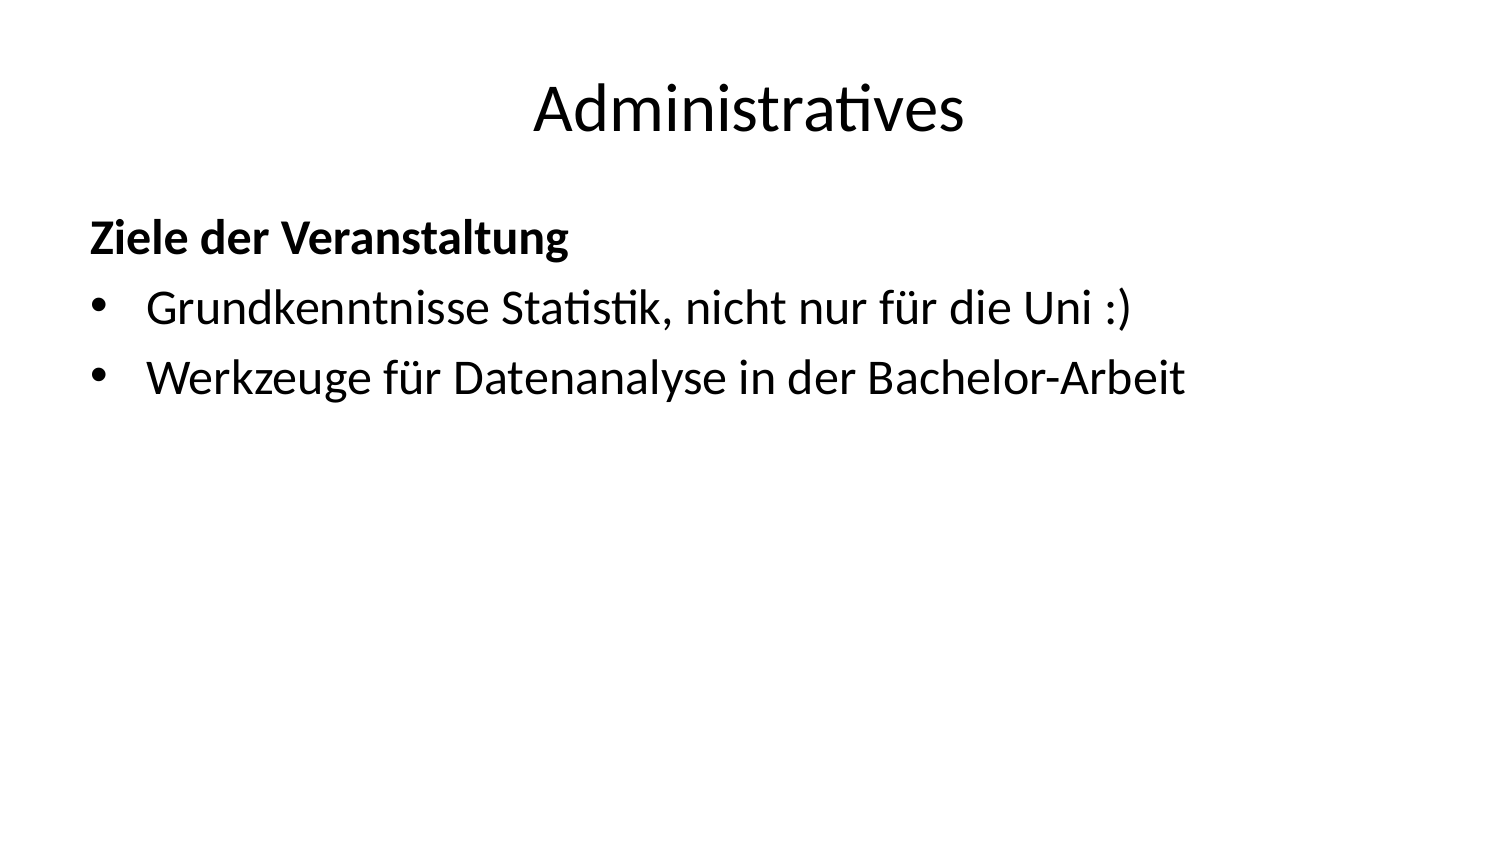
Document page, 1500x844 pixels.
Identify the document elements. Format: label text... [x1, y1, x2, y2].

title Administratives [75, 33, 1425, 175]
list Ziele der Veranstaltung Grundkenntnisse Statistik, nicht nur für die Uni :) Werkzeuge für Datenanalyse in der Bachelor-Arbeit [75, 196, 1425, 754]
